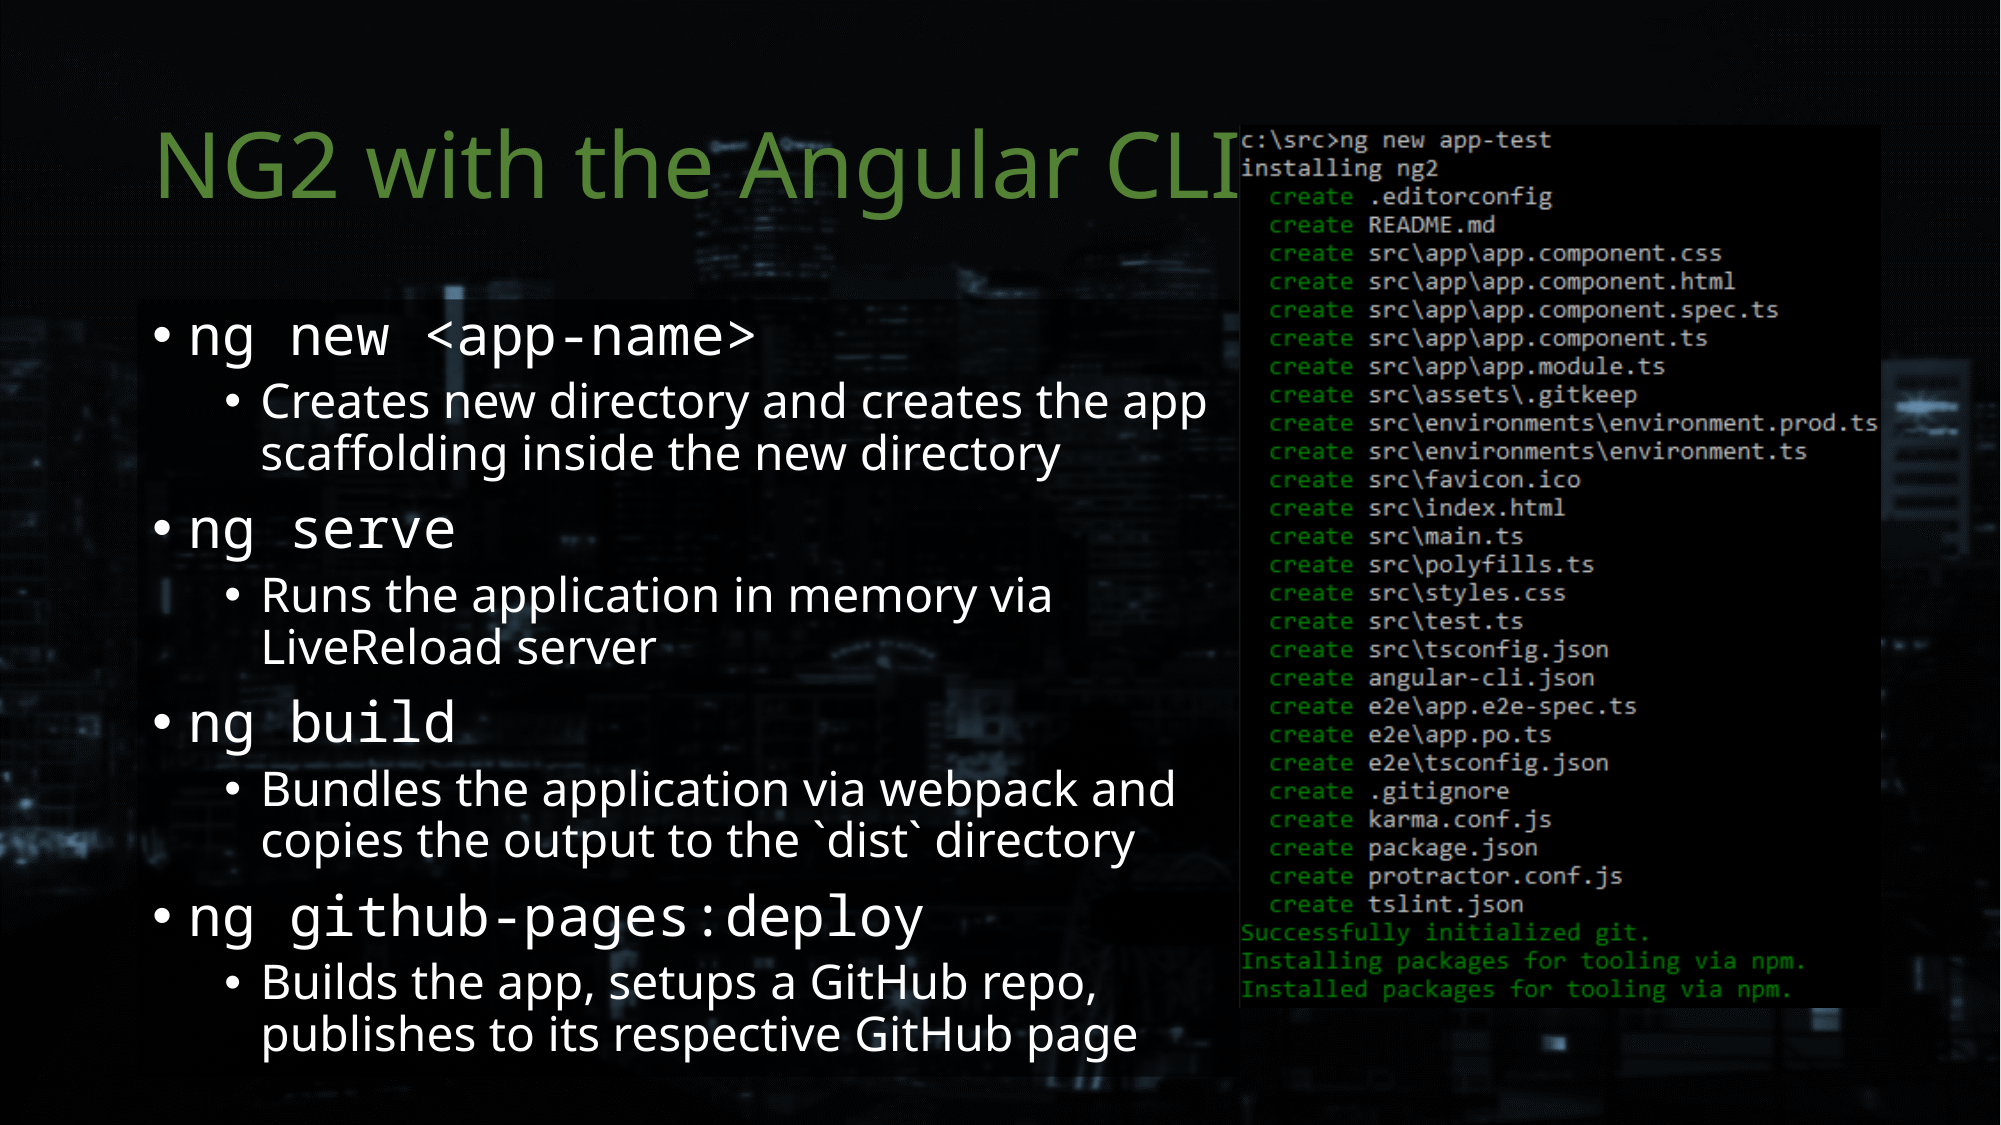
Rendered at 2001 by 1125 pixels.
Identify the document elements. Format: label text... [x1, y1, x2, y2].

list ng new <app-name> Creates new directory and creates the app scaffolding inside the new directory ng serve Runs the application in memory via LiveReload server ng build Bundles the application via webpack and copies the output to the `dist` directory ng github-pages:deploy Builds the app, setups a GitHub repo, publishes to its respective GitHub page [137, 299, 1240, 1077]
title NG2 with the Angular CLI [137, 59, 1863, 278]
picture [0, 0, 2001, 1125]
